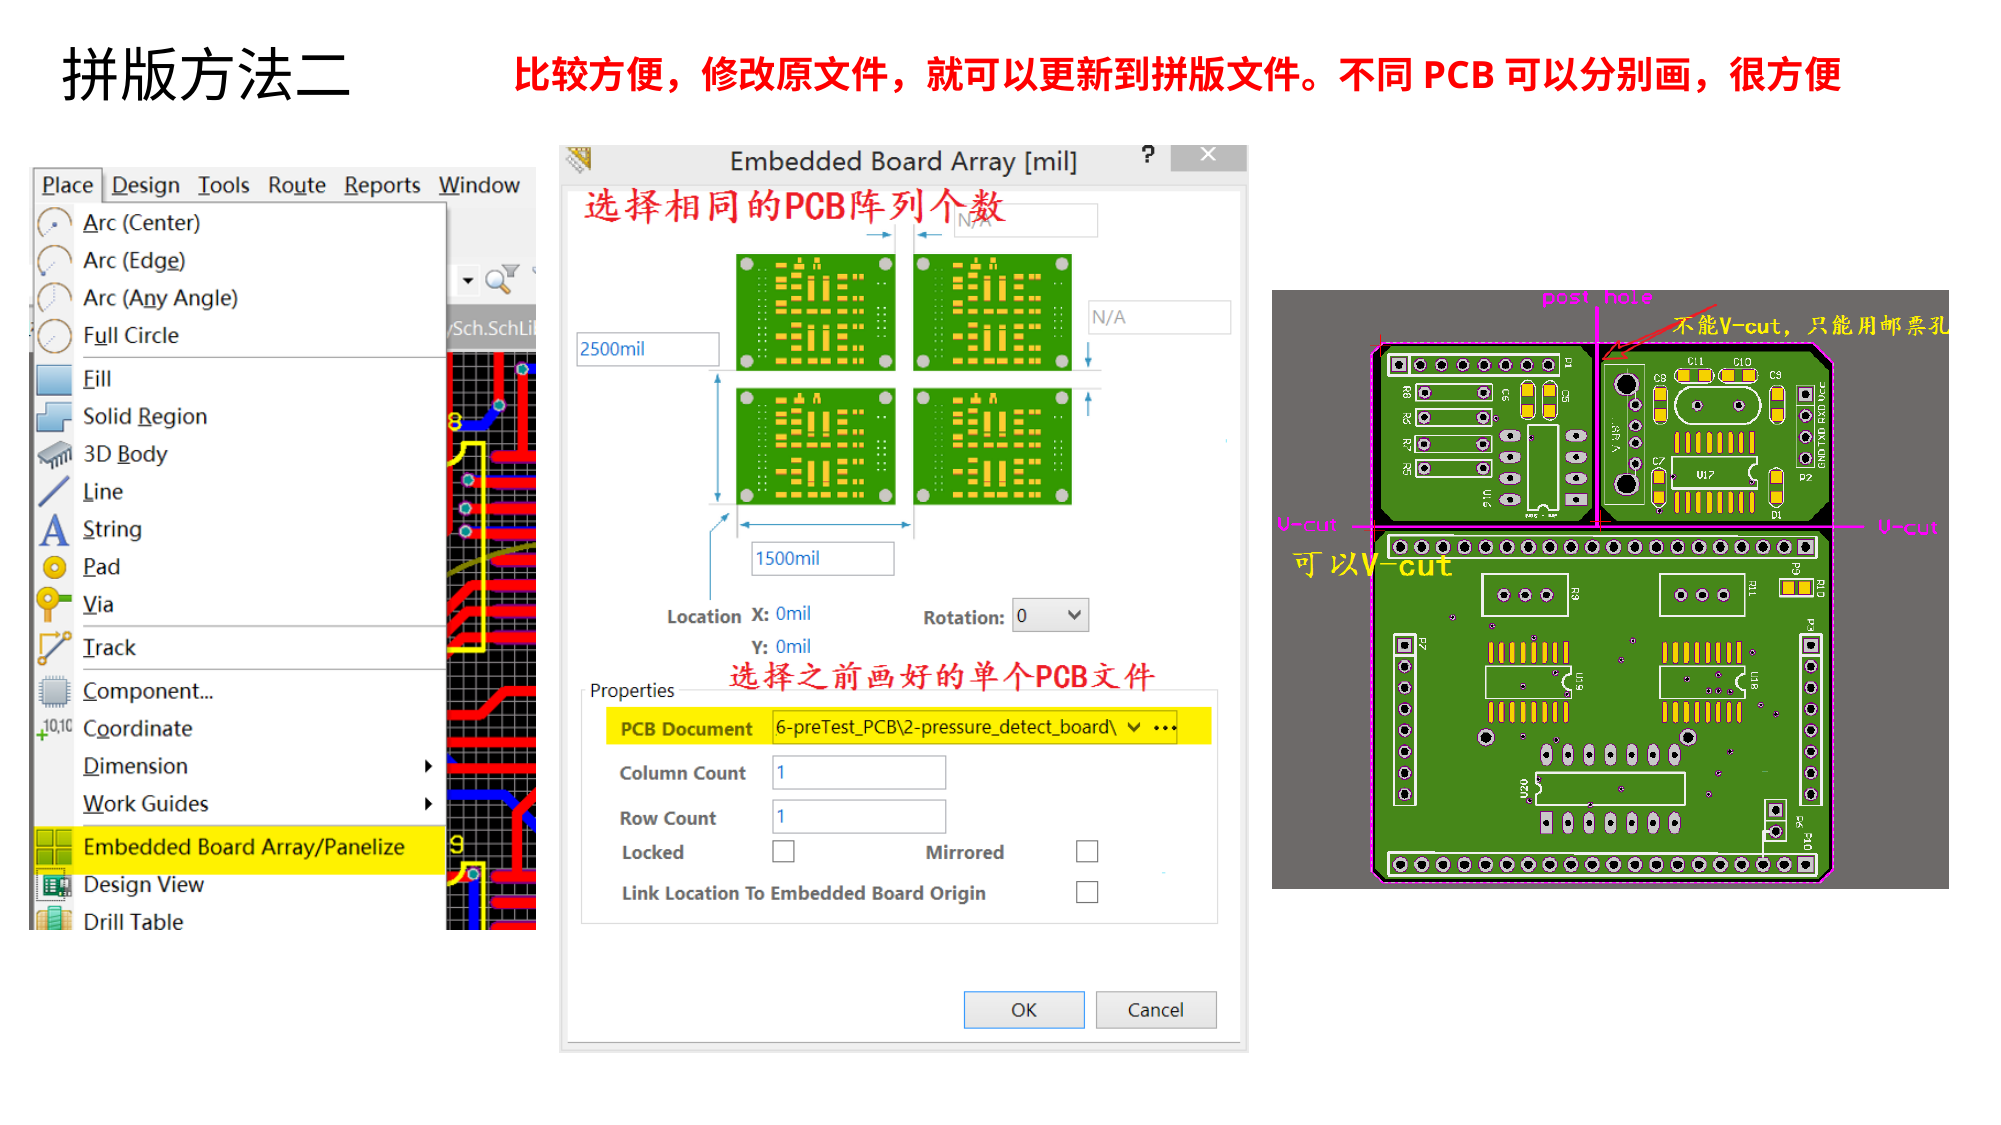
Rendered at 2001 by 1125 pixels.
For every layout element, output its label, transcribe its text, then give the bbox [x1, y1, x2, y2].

picture [29, 167, 536, 930]
text_box 比较方便，修改原文件，就可以更新到拼版文件。不同PCB可以分别画，很方便 [498, 43, 1965, 104]
picture [559, 145, 1249, 1053]
picture [1272, 290, 1949, 889]
text_box 拼版方法二 [47, 30, 467, 116]
